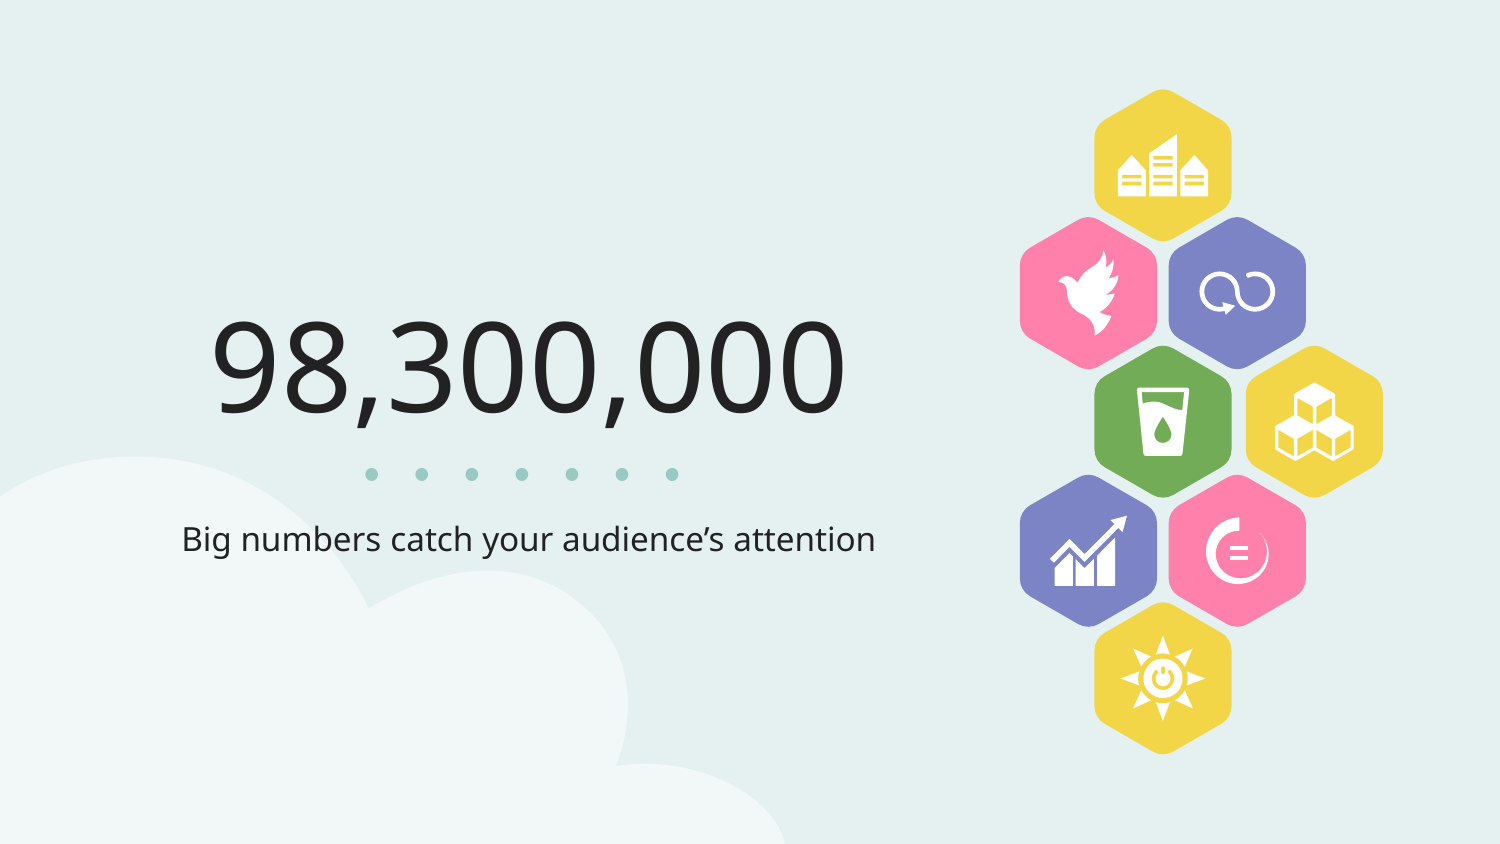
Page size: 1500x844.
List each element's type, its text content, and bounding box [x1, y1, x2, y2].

subtitle Big numbers catch your audience’s attention [154, 496, 905, 572]
title 98,300,000 [154, 272, 905, 453]
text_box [1019, 88, 1384, 756]
